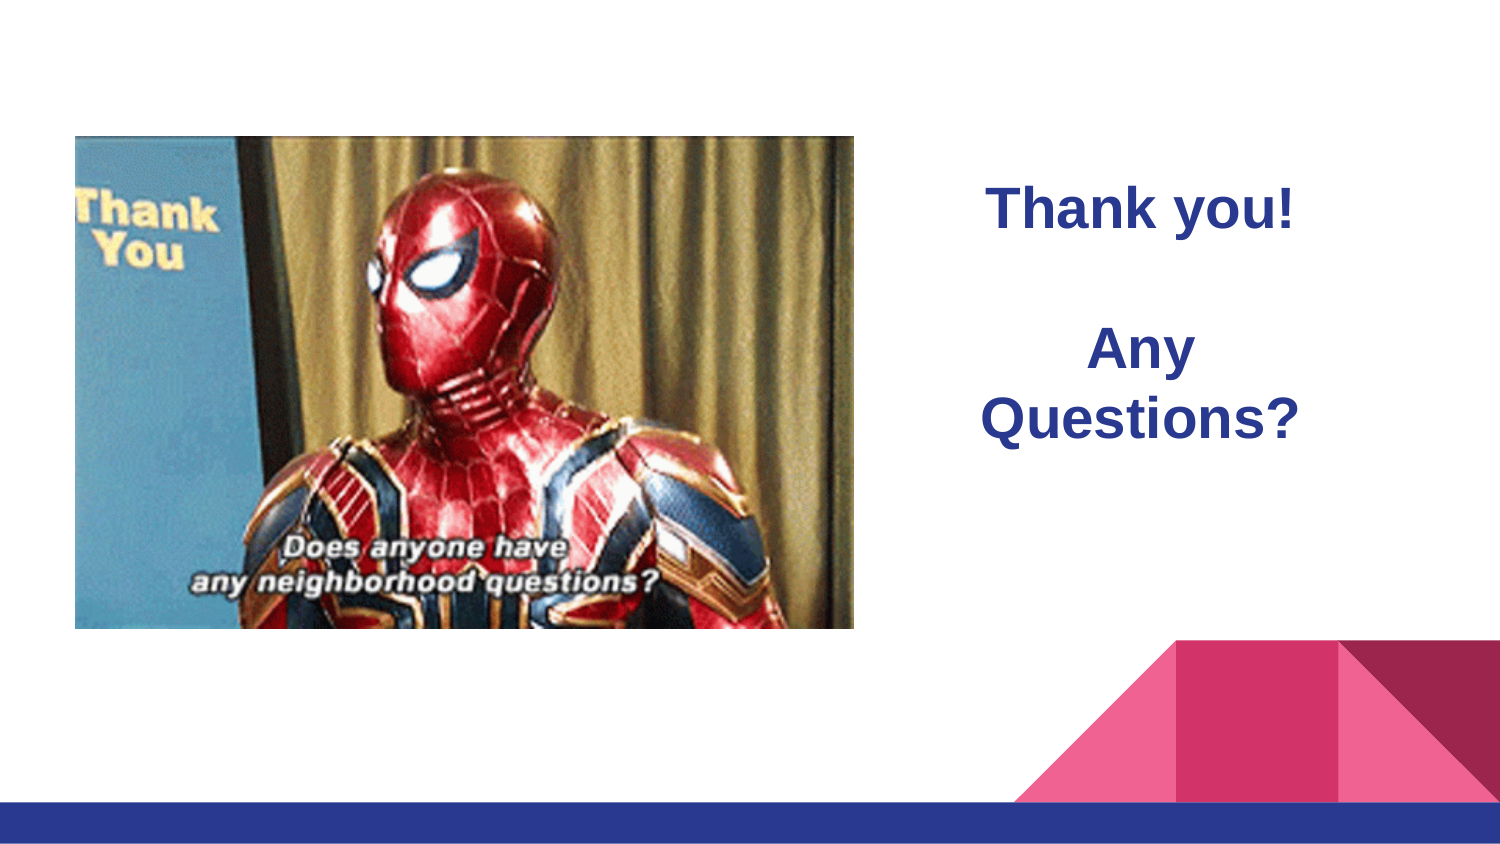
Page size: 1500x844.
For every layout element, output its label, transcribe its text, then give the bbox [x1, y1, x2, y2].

picture [75, 135, 854, 629]
text_box Thank you! Any Questions? [903, 155, 1379, 465]
